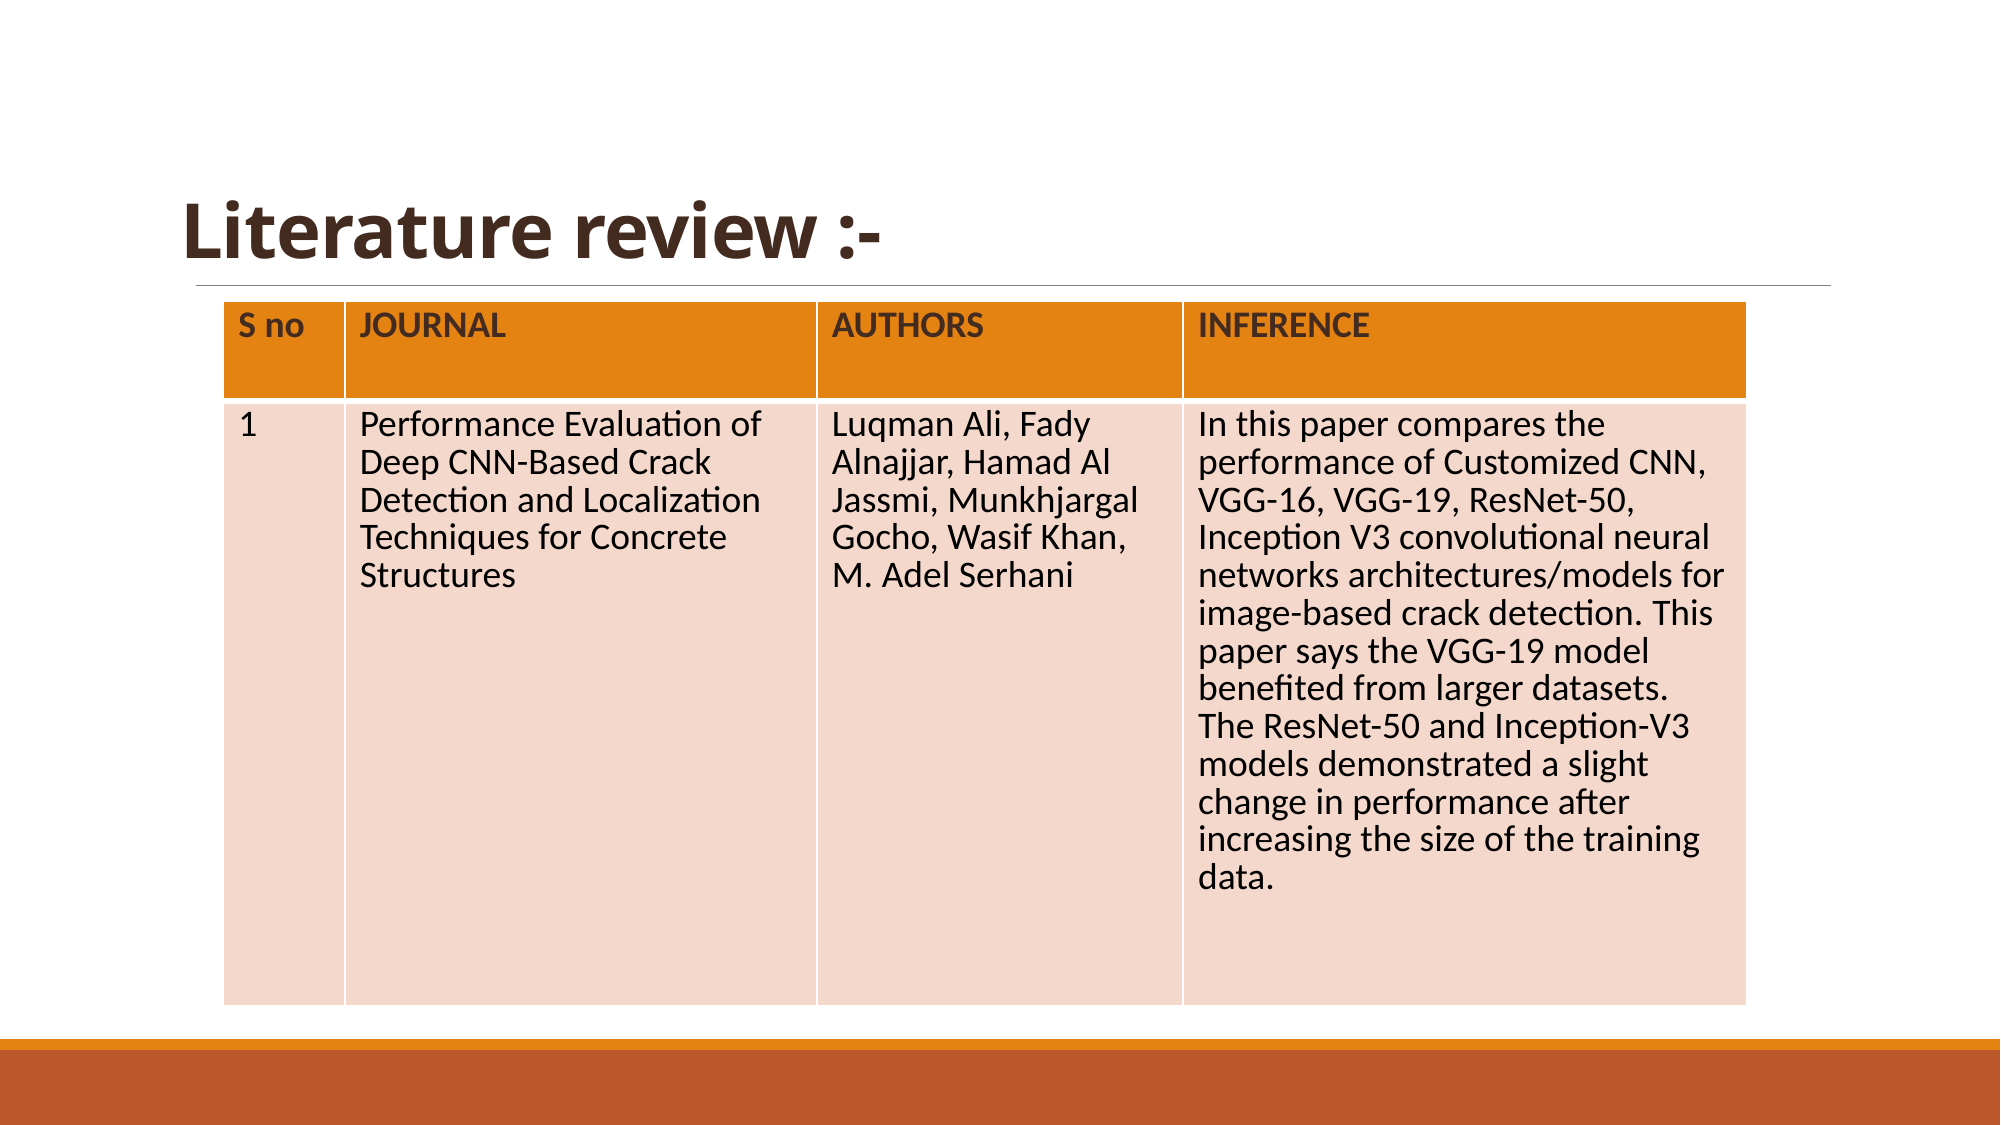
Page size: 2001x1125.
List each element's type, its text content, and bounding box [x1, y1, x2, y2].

table_header INFERENCE [1184, 302, 1746, 398]
table_cell 1 [224, 404, 344, 1005]
table_cell Performance Evaluation of Deep CNN-Based Crack Detection and Localization Techniques for Concrete Structures [346, 404, 816, 1005]
table_cell In this paper compares the performance of Customized CNN, VGG-16, VGG-19, ResNet-50, Inception V3 convolutional neural networks architectures/models for image-based crack detection. This paper says the VGG-19 model benefited from larger datasets. The ResNet-50 and Inception-V3 models demonstrated a slight change in performance after increasing the size of the training data. [1184, 404, 1746, 1005]
table_cell Luqman Ali, Fady Alnajjar, Hamad Al Jassmi, Munkhjargal Gocho, Wasif Khan, M. Adel Serhani [818, 404, 1182, 1005]
table_header AUTHORS [818, 302, 1182, 398]
title Literature review :- [165, 112, 902, 282]
table_header S no [224, 302, 344, 398]
table_header JOURNAL [346, 302, 816, 398]
